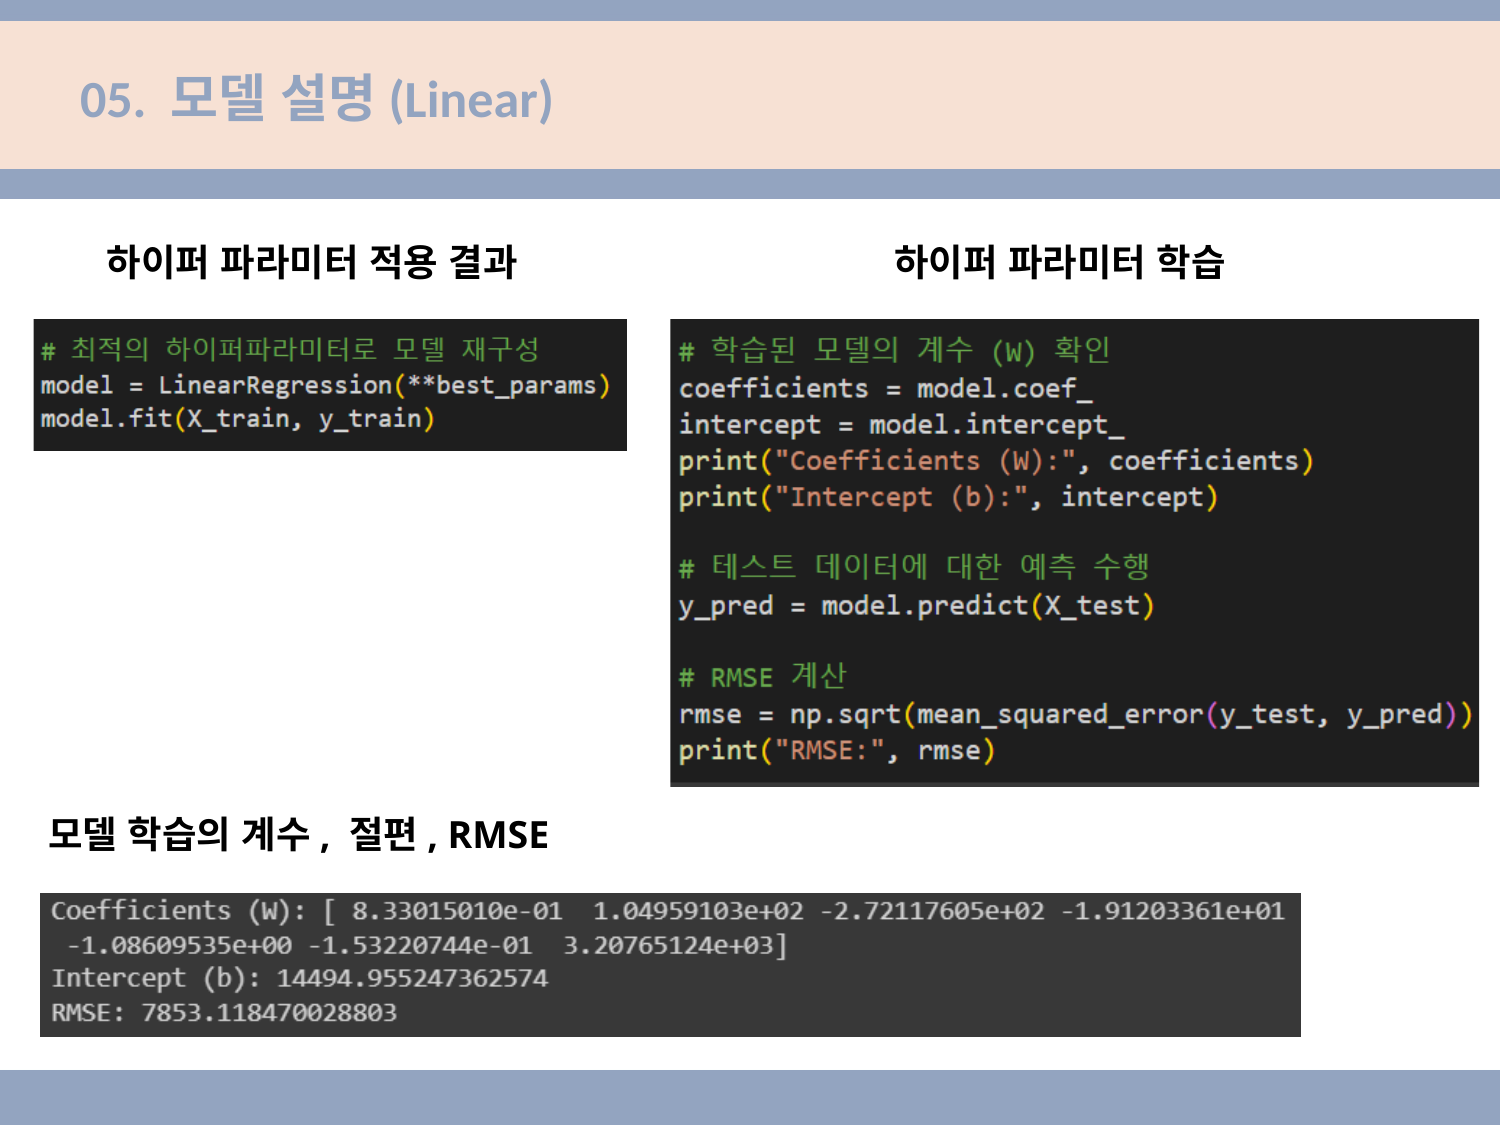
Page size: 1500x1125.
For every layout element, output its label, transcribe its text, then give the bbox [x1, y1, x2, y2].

text_box 하이퍼 파라미터 적용 결과 [92, 231, 569, 292]
text_box 모델 학습의 계수, 절편, RMSE [33, 803, 566, 864]
picture [0, 0, 1500, 1125]
title 05. 모델 설명(Linear) [64, 30, 1322, 162]
text_box 하이퍼 파라미터 학습 [879, 231, 1270, 292]
